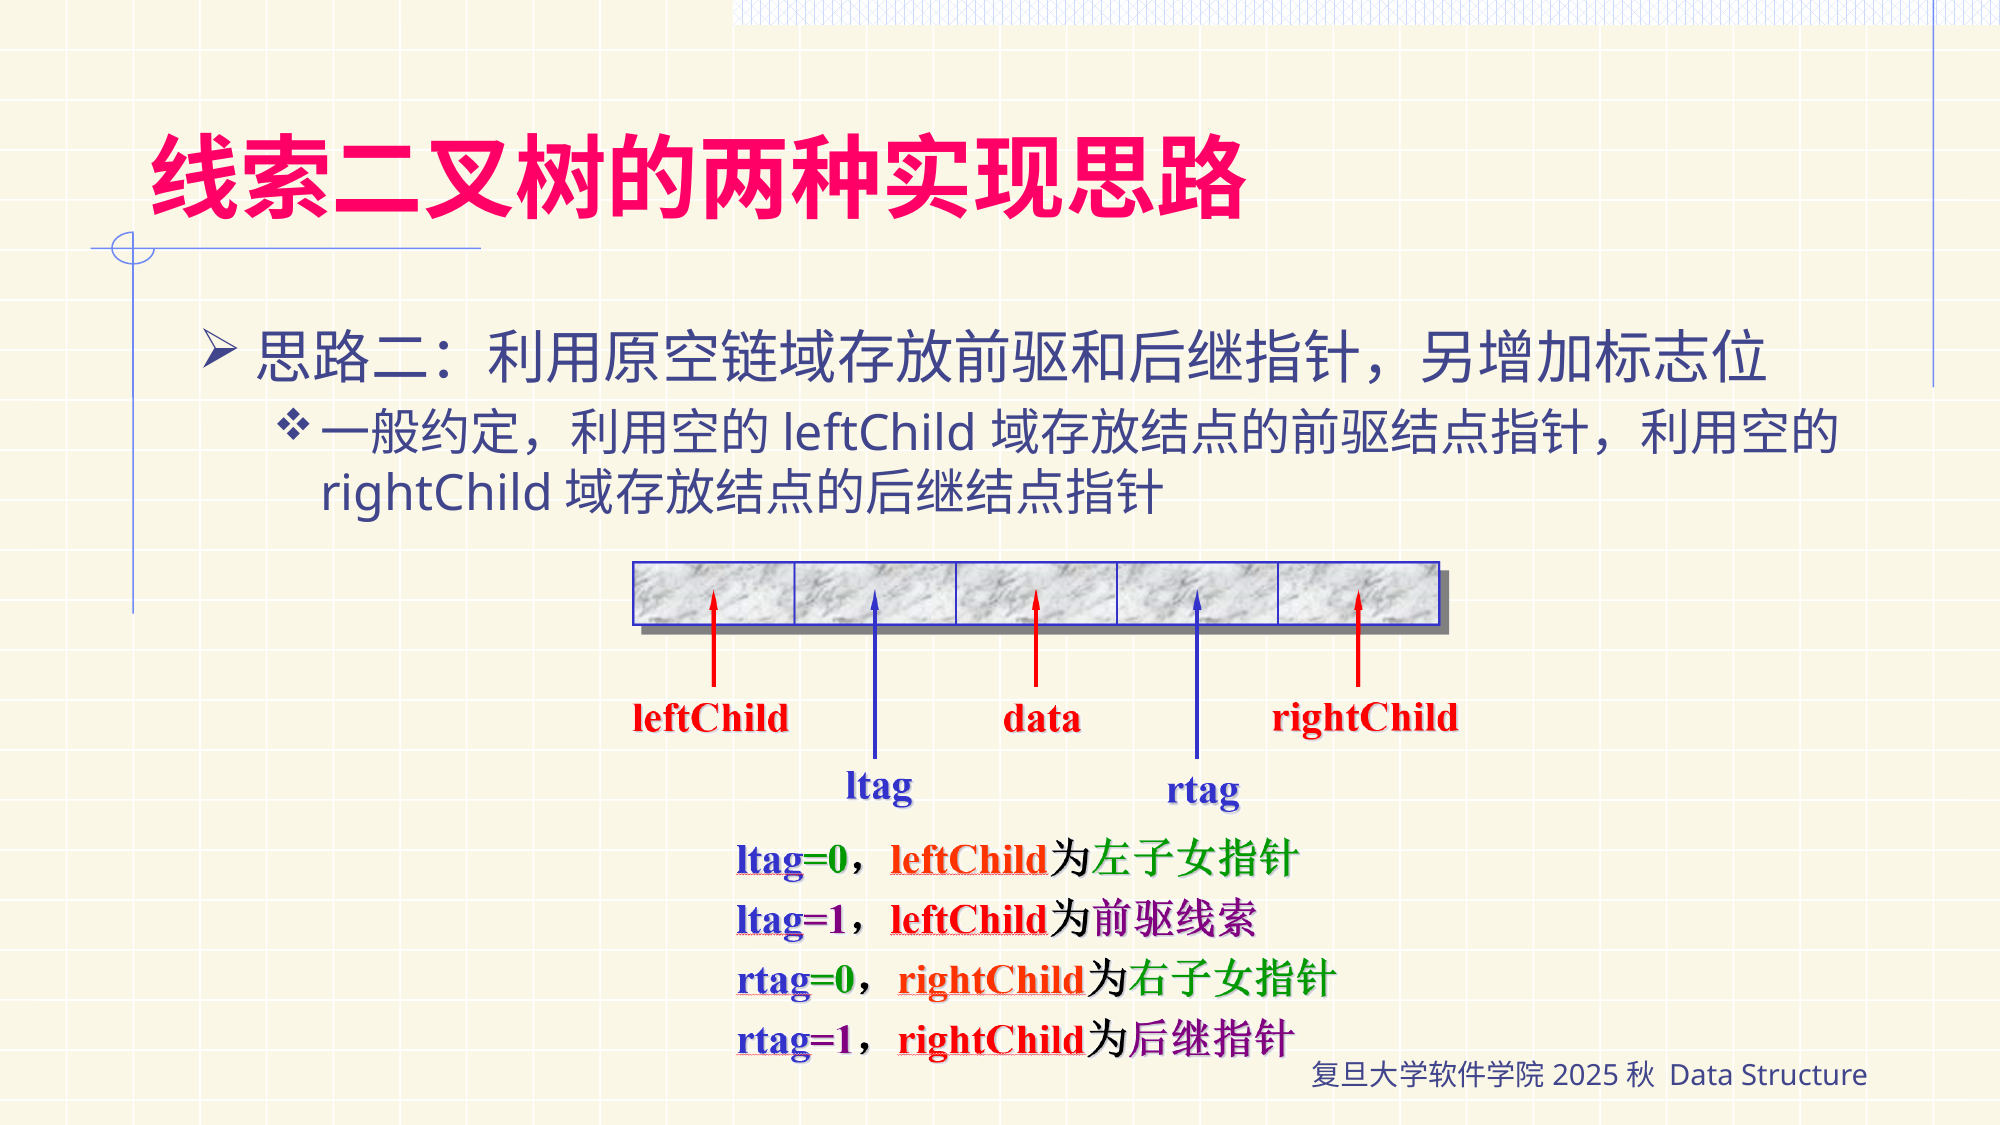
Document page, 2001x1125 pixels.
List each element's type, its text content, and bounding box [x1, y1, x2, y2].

list 思路二：利用原空链域存放前驱和后继指针，另增加标志位 一般约定，利用空的leftChild域存放结点的前驱结点指针，利用空的rightChild域存放结点的后继结点指针 [183, 312, 1884, 988]
title 线索二叉树的两种实现思路 [133, 50, 1834, 238]
picture [598, 539, 1469, 1079]
